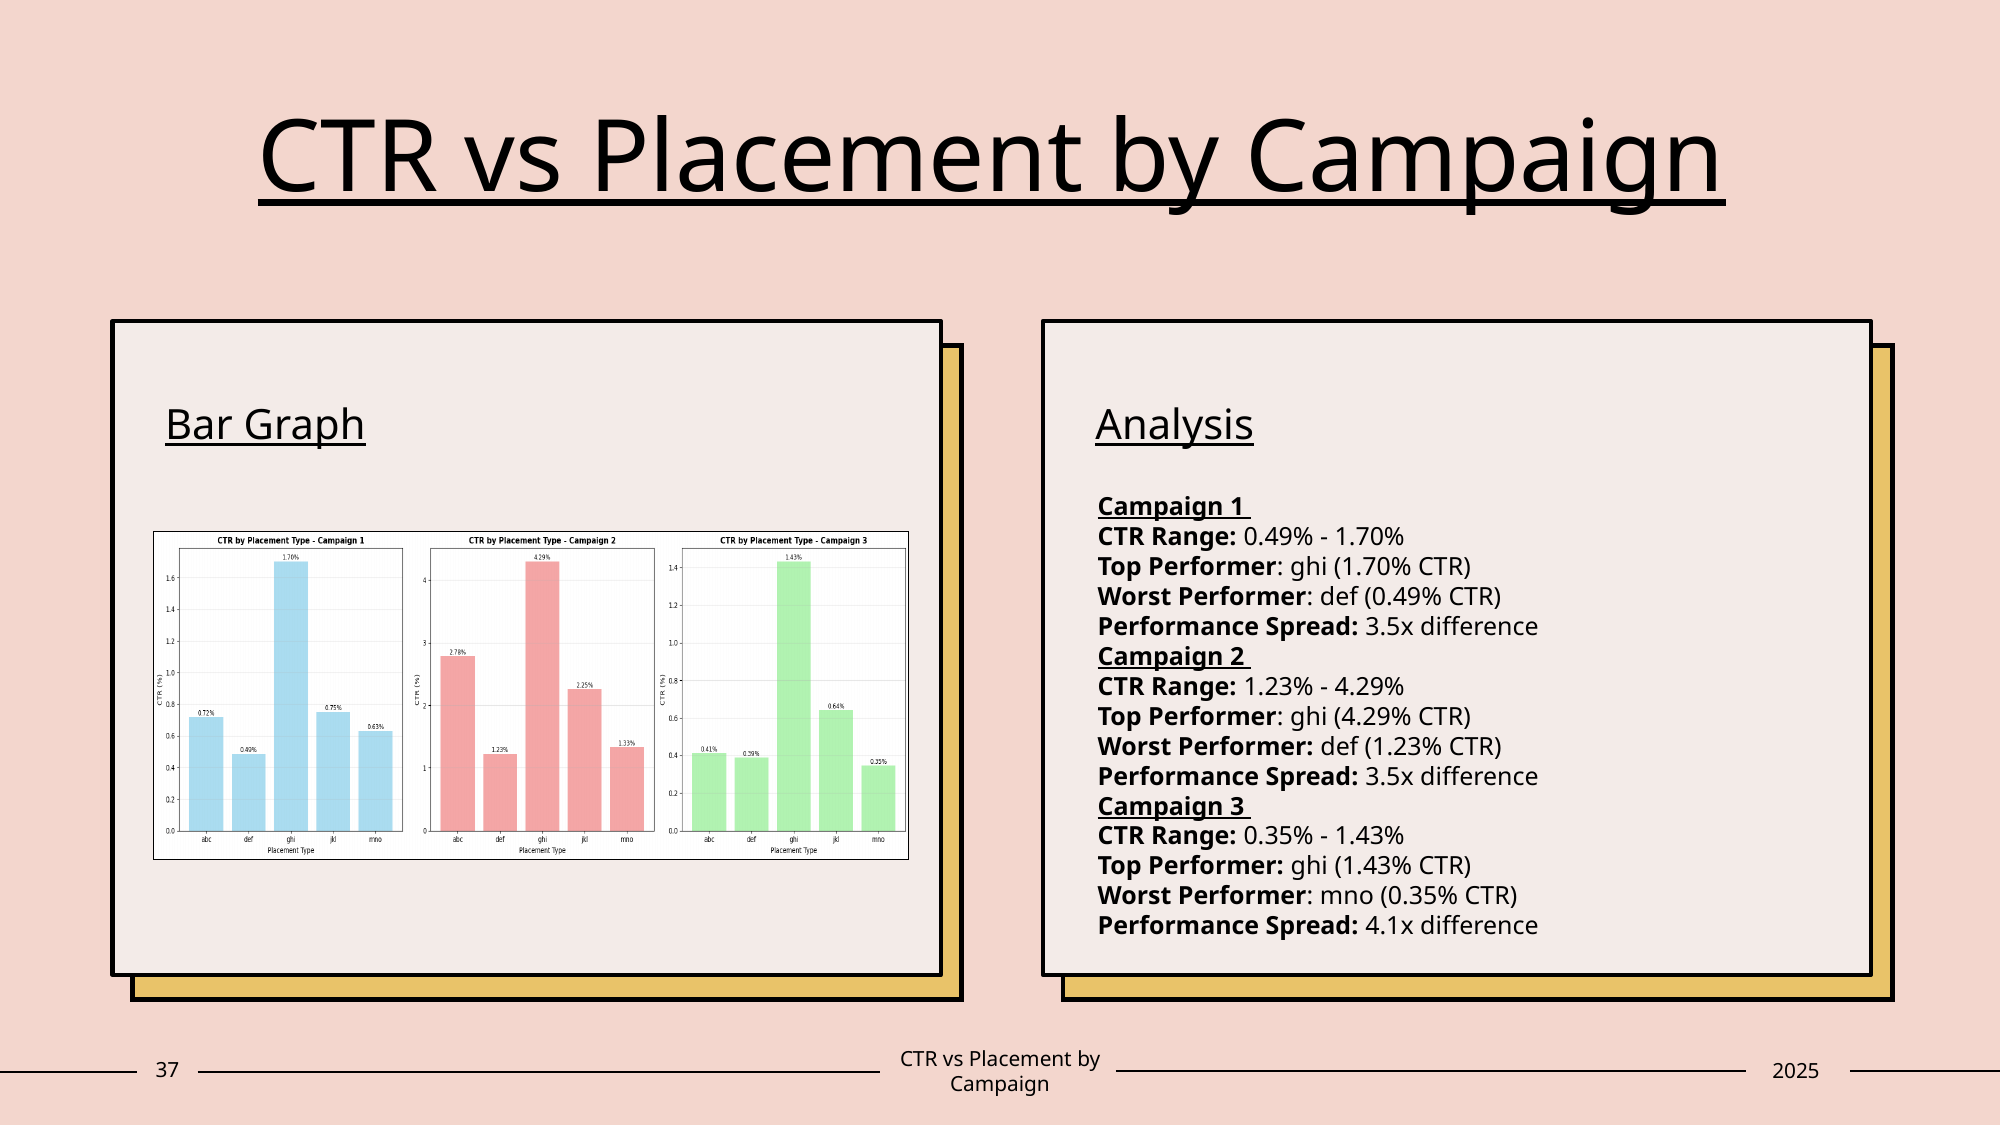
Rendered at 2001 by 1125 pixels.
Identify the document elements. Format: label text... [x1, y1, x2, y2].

title CTR vs Placement by Campaign [112, 83, 1871, 251]
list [153, 531, 909, 860]
footer CTR vs Placement by Campaign [879, 1050, 1120, 1091]
list Bar Graph [110, 319, 943, 977]
list Campaign 1 CTR Range: 0.49% - 1.70% Top Performer: ghi (1.70% CTR) Worst Performer: def (0.49% CTR) Performance Spread: 3.5x difference Campaign 2 CTR Range: 1.23% - 4.29% Top Performer: ghi (4.29% CTR) Worst Performer: def (1.23% CTR) Performance Spread: 3.5x difference Campaign 3 CTR Range: 0.35% - 1.43% Top Performer: ghi (1.43% CTR) Worst Performer: mno (0.35% CTR) Performance Spread: 4.1x difference [1082, 483, 1839, 940]
slide_number 37 [137, 1050, 198, 1091]
slide_number 2025 [1743, 1050, 1849, 1091]
list Analysis [1041, 319, 1873, 977]
